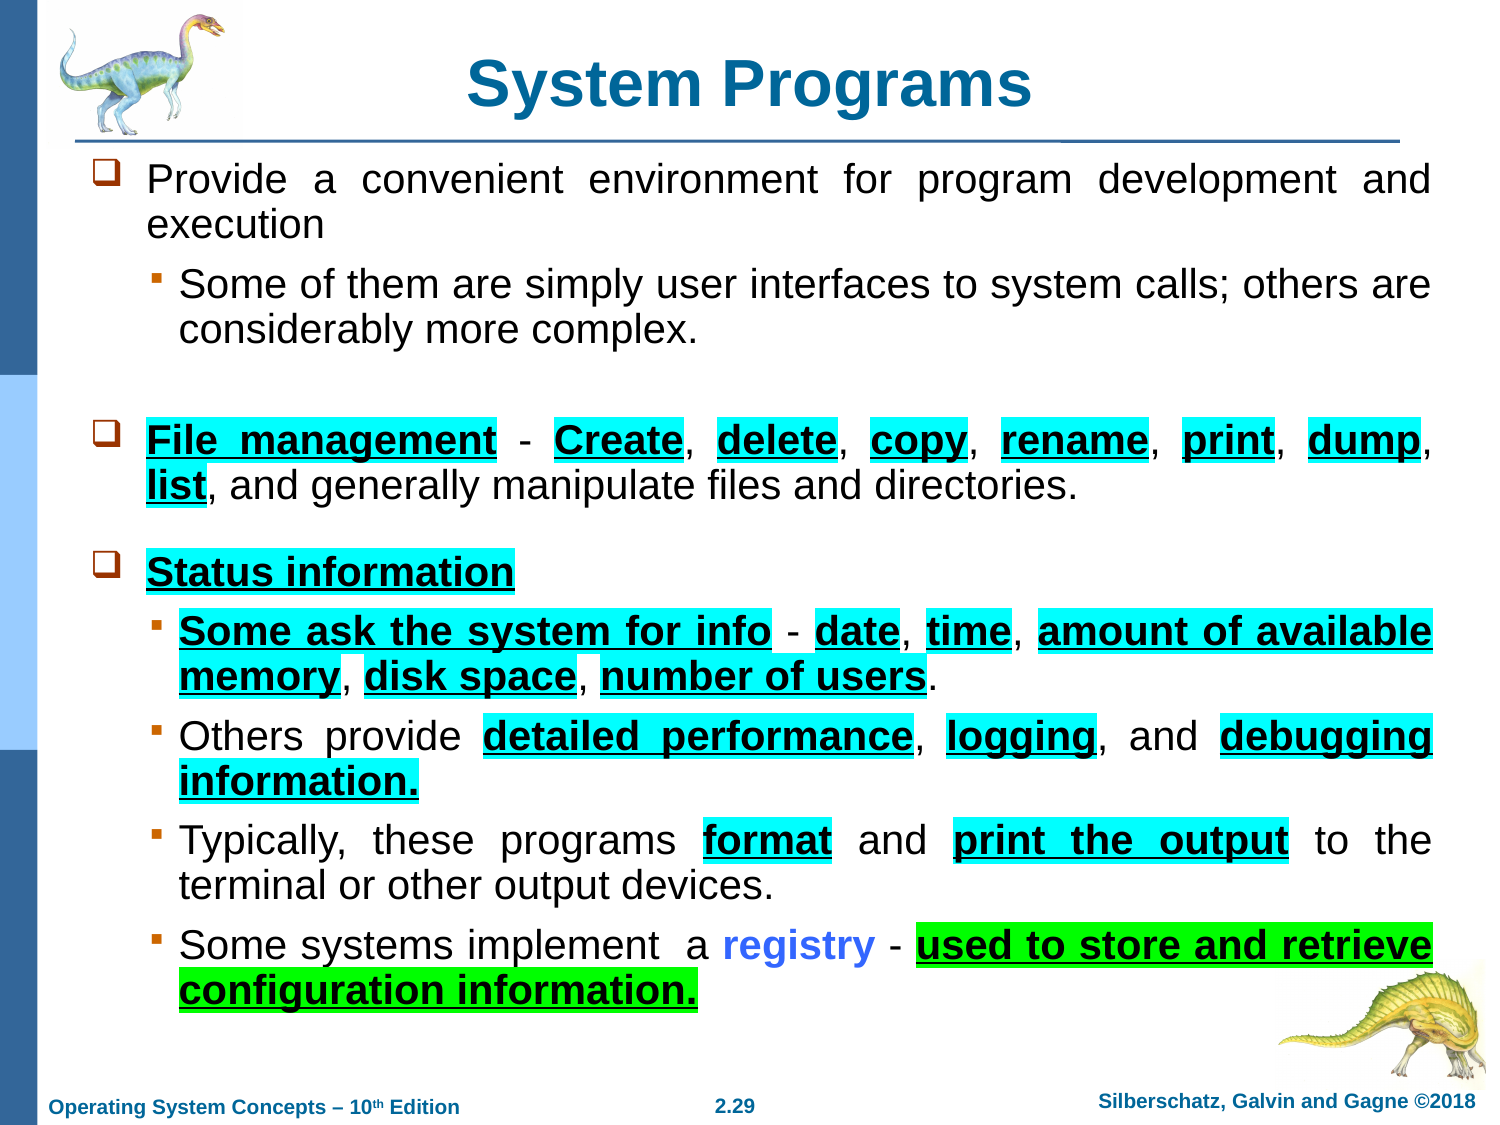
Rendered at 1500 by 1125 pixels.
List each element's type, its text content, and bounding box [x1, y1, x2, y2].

title System Programs [75, 32, 1425, 128]
list Provide a convenient environment for program development and execution Some of them are simply user interfaces to system calls; others are considerably more complex. File management - Create, delete, copy, rename, print, dump, list, and generally manipulate files and directories. Status information Some ask the system for info - date, time, amount of available memory, disk space, number of users. Others provide detailed performance, logging, and debugging information. Typically, these programs format and print the output to the terminal or other output devices. Some systems implement a registry - used to store and retrieve configuration information. [75, 149, 1448, 1055]
picture [46, 0, 243, 149]
picture [1275, 959, 1486, 1090]
